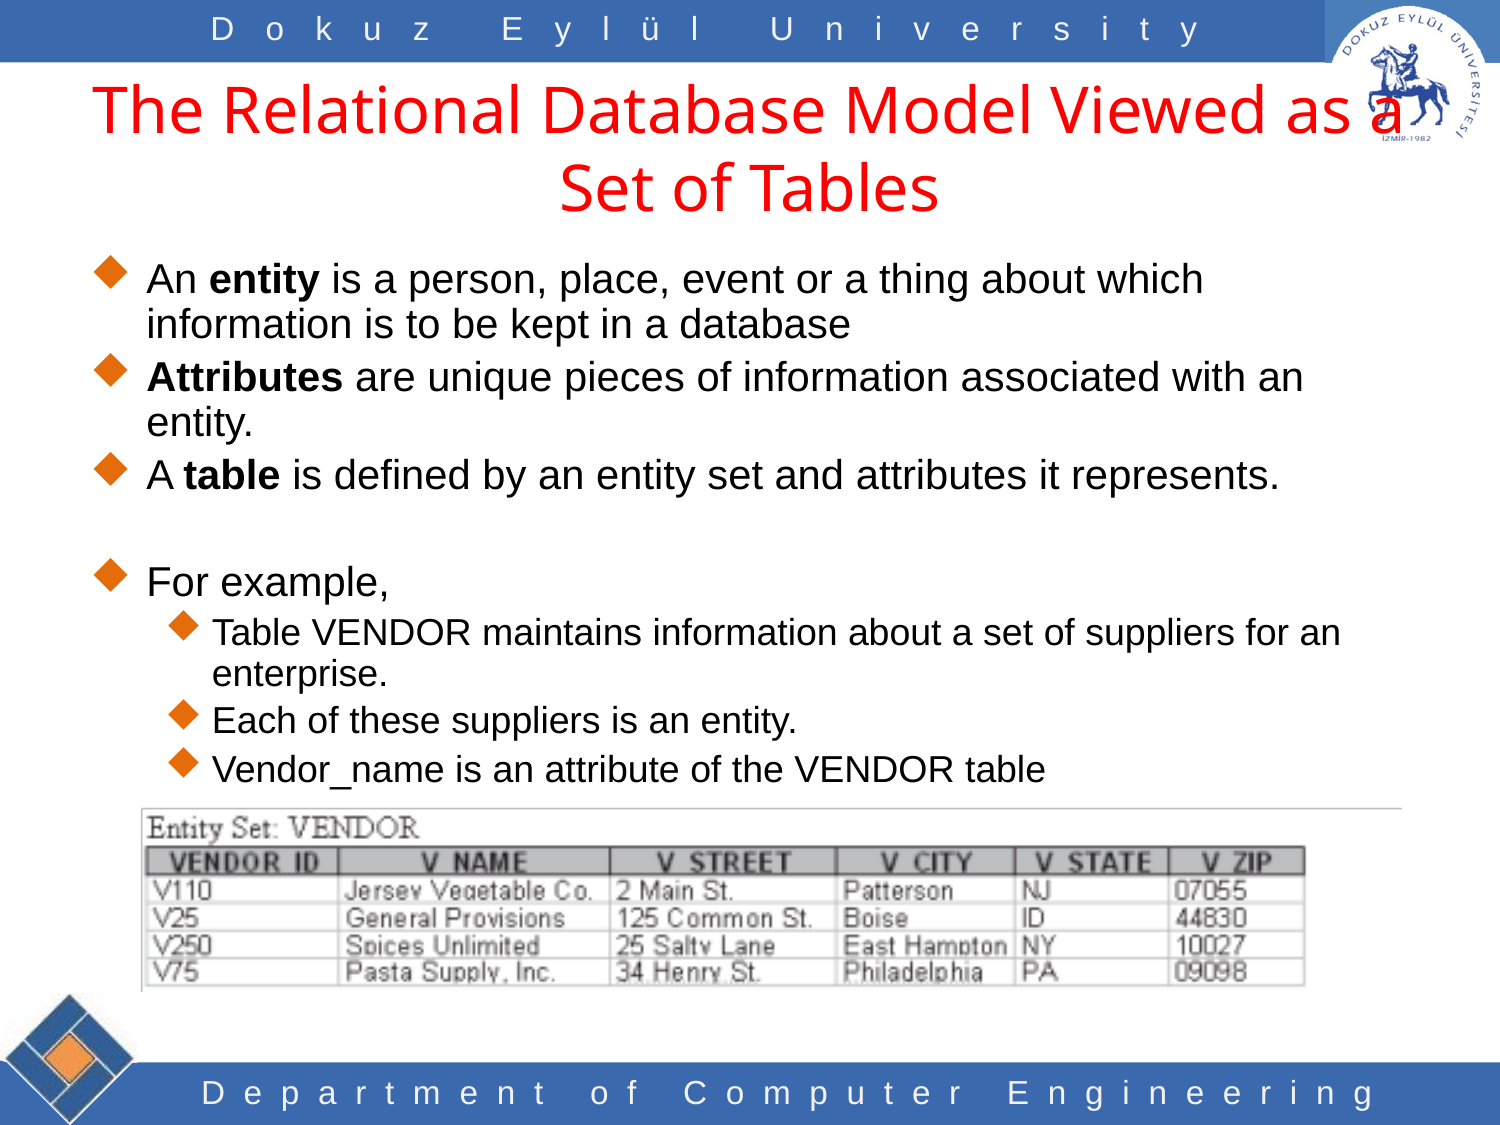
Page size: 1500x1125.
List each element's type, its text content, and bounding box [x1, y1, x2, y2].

picture [123, 791, 1403, 992]
picture [0, 993, 138, 1124]
picture [1325, 0, 1500, 150]
title The Relational Database Model Viewed as a Set of Tables [75, 60, 1425, 233]
list An entity is a person, place, event or a thing about which information is to be kept in a database Attributes are unique pieces of information associated with an entity. A table is defined by an entity set and attributes it represents. For example, Table VENDOR maintains information about a set of suppliers for an enterprise. Each of these suppliers is an entity. Vendor_name is an attribute of the VENDOR table [75, 249, 1425, 1018]
